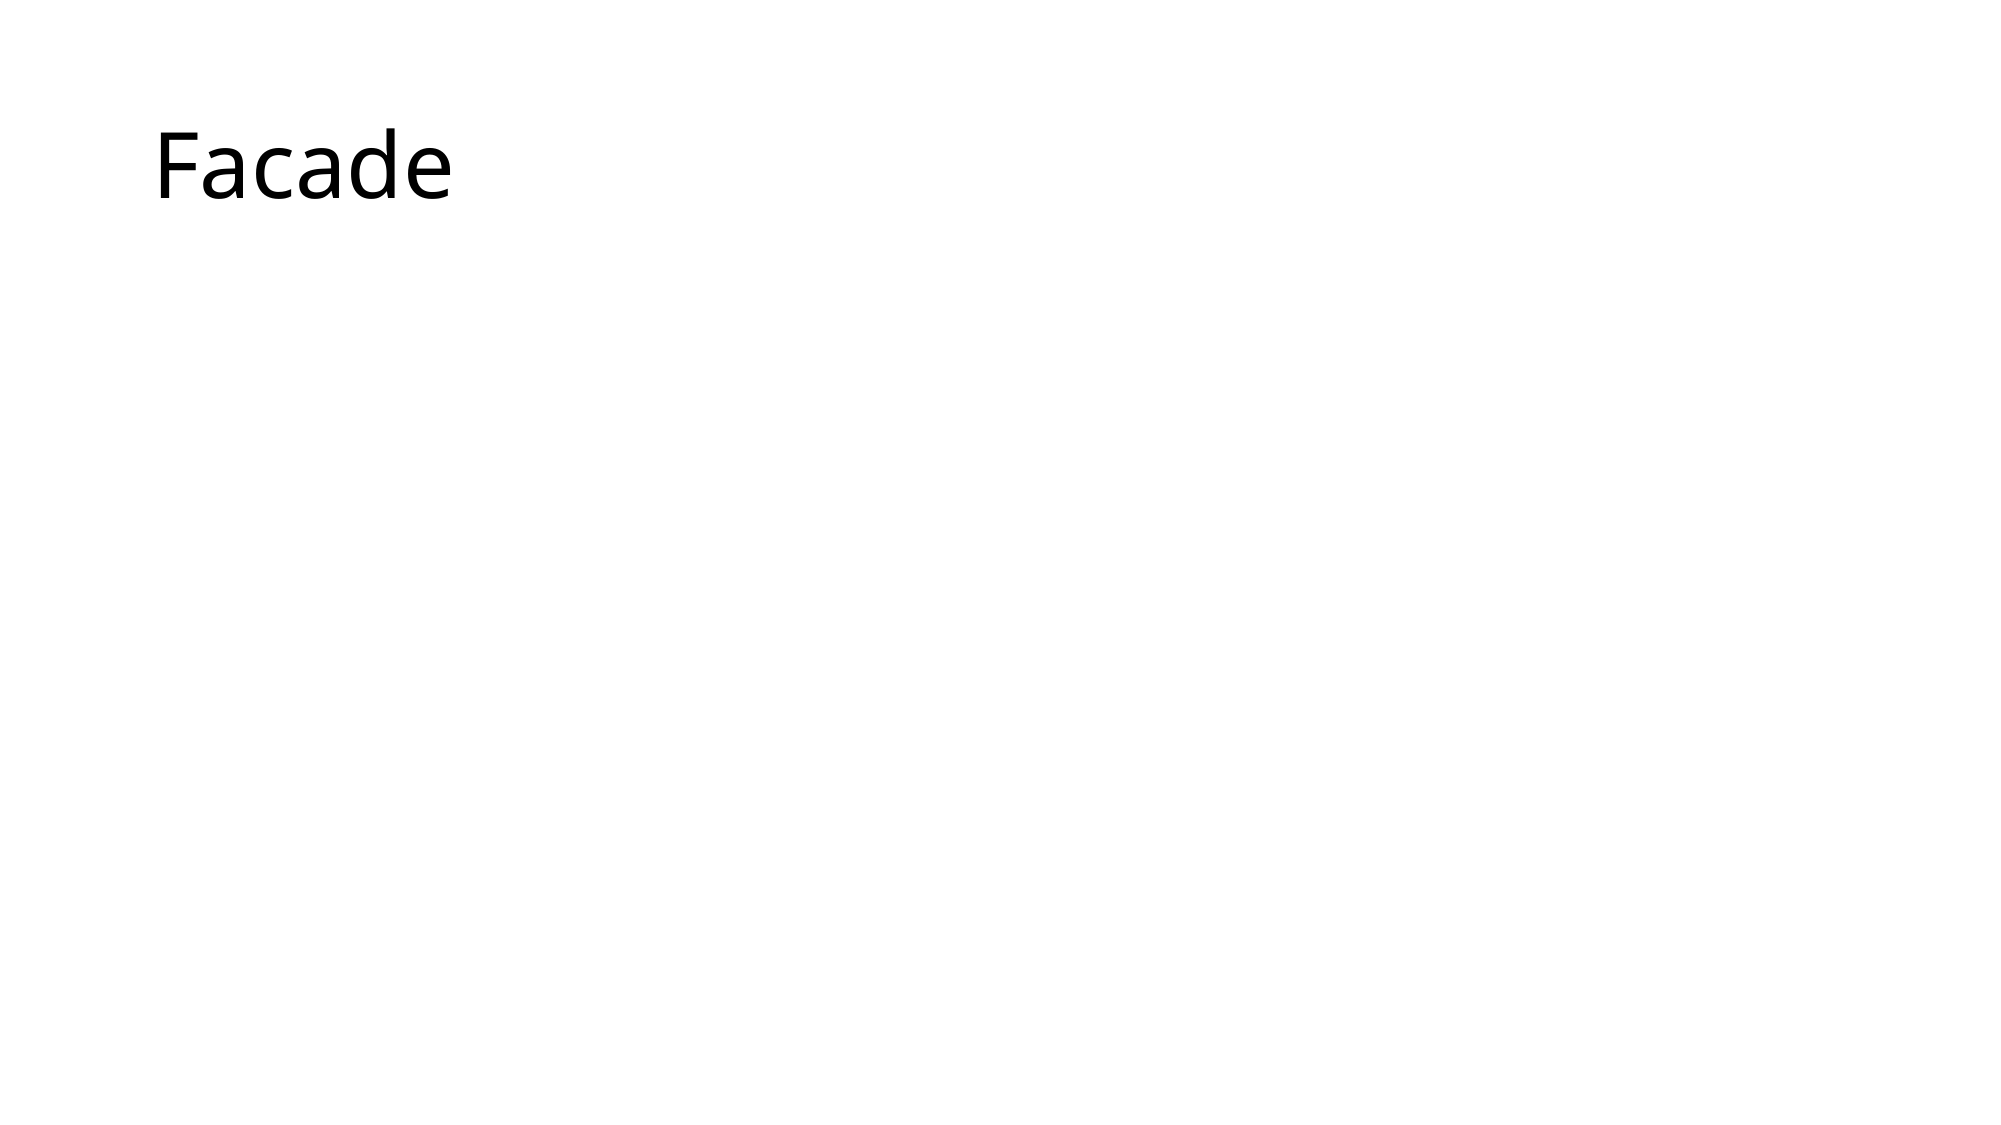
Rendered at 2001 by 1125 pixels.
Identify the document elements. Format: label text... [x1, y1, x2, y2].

title Facade [137, 59, 1863, 278]
